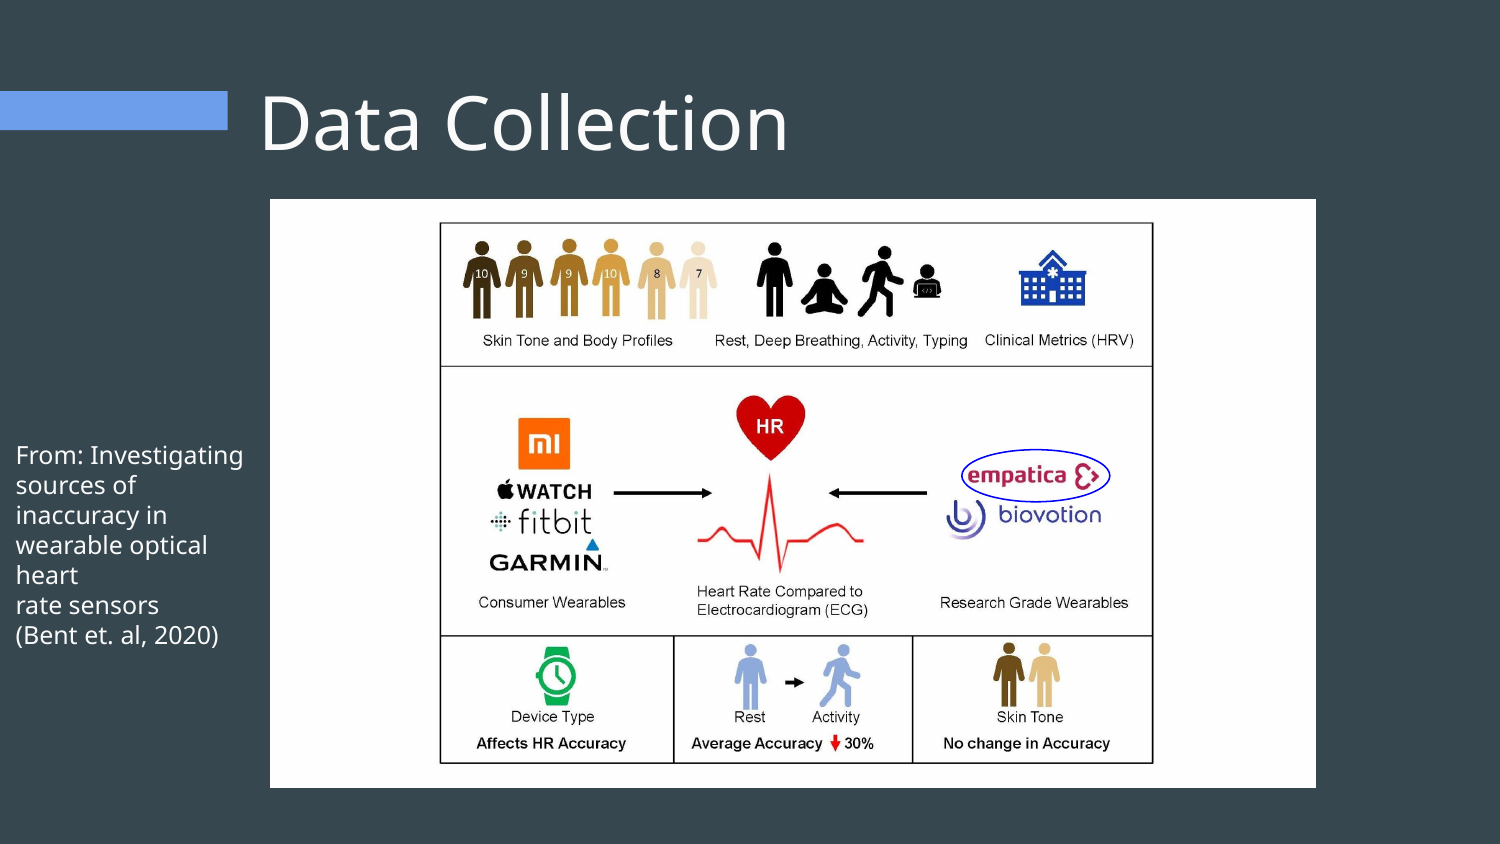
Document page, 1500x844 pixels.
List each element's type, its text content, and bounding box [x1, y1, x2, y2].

title Data Collection [243, 46, 1435, 130]
picture [270, 199, 1316, 788]
text_box From: Investigating sources of inaccuracy in wearable optical heart rate sensors (Bent et. al, 2020) [0, 424, 262, 616]
